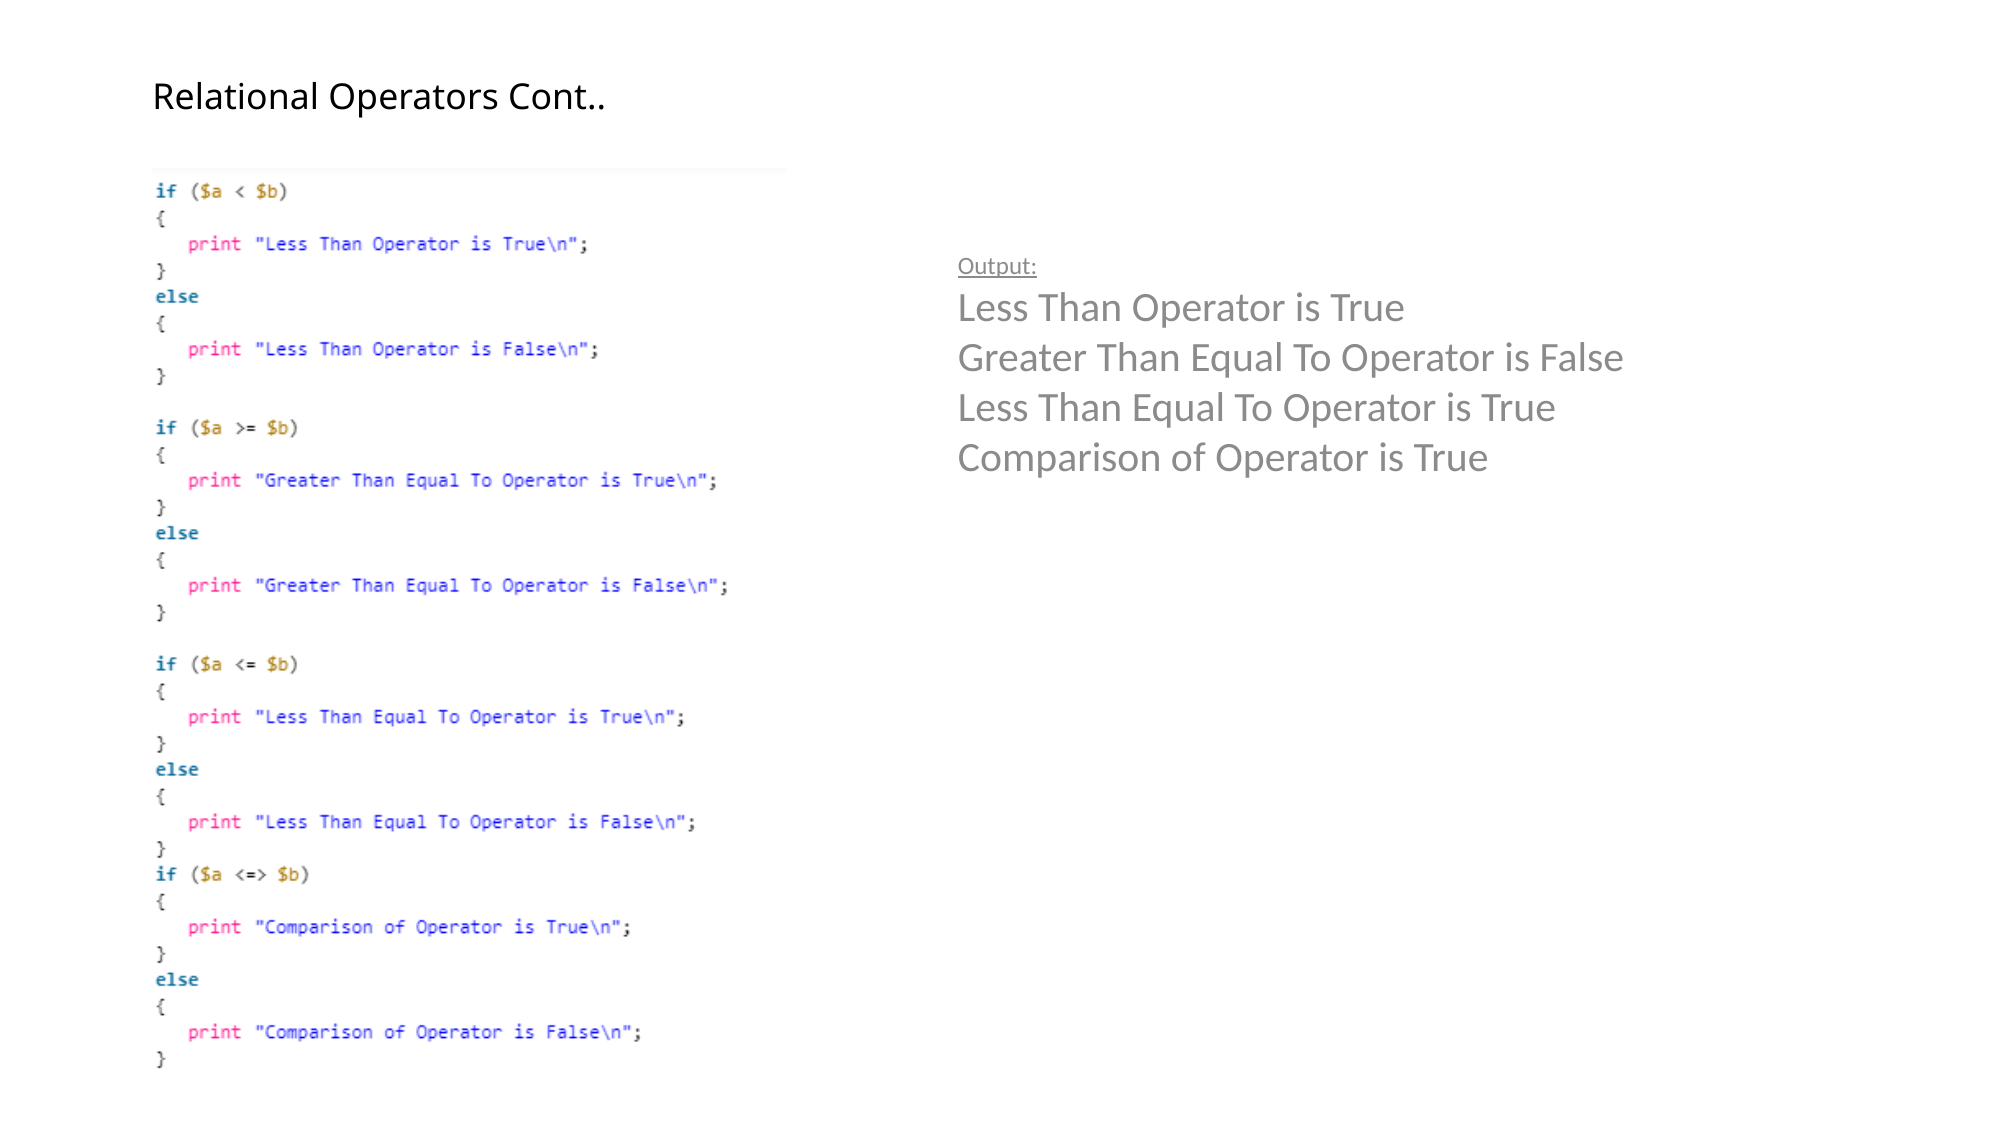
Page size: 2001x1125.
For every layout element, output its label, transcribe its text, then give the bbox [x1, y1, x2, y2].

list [152, 168, 786, 1106]
title Relational Operators Cont.. [137, 32, 1863, 169]
list Output: Less Than Operator is True Greater Than Equal To Operator is False Less Than Equal To Operator is True Comparison of Operator is True [942, 191, 1711, 539]
